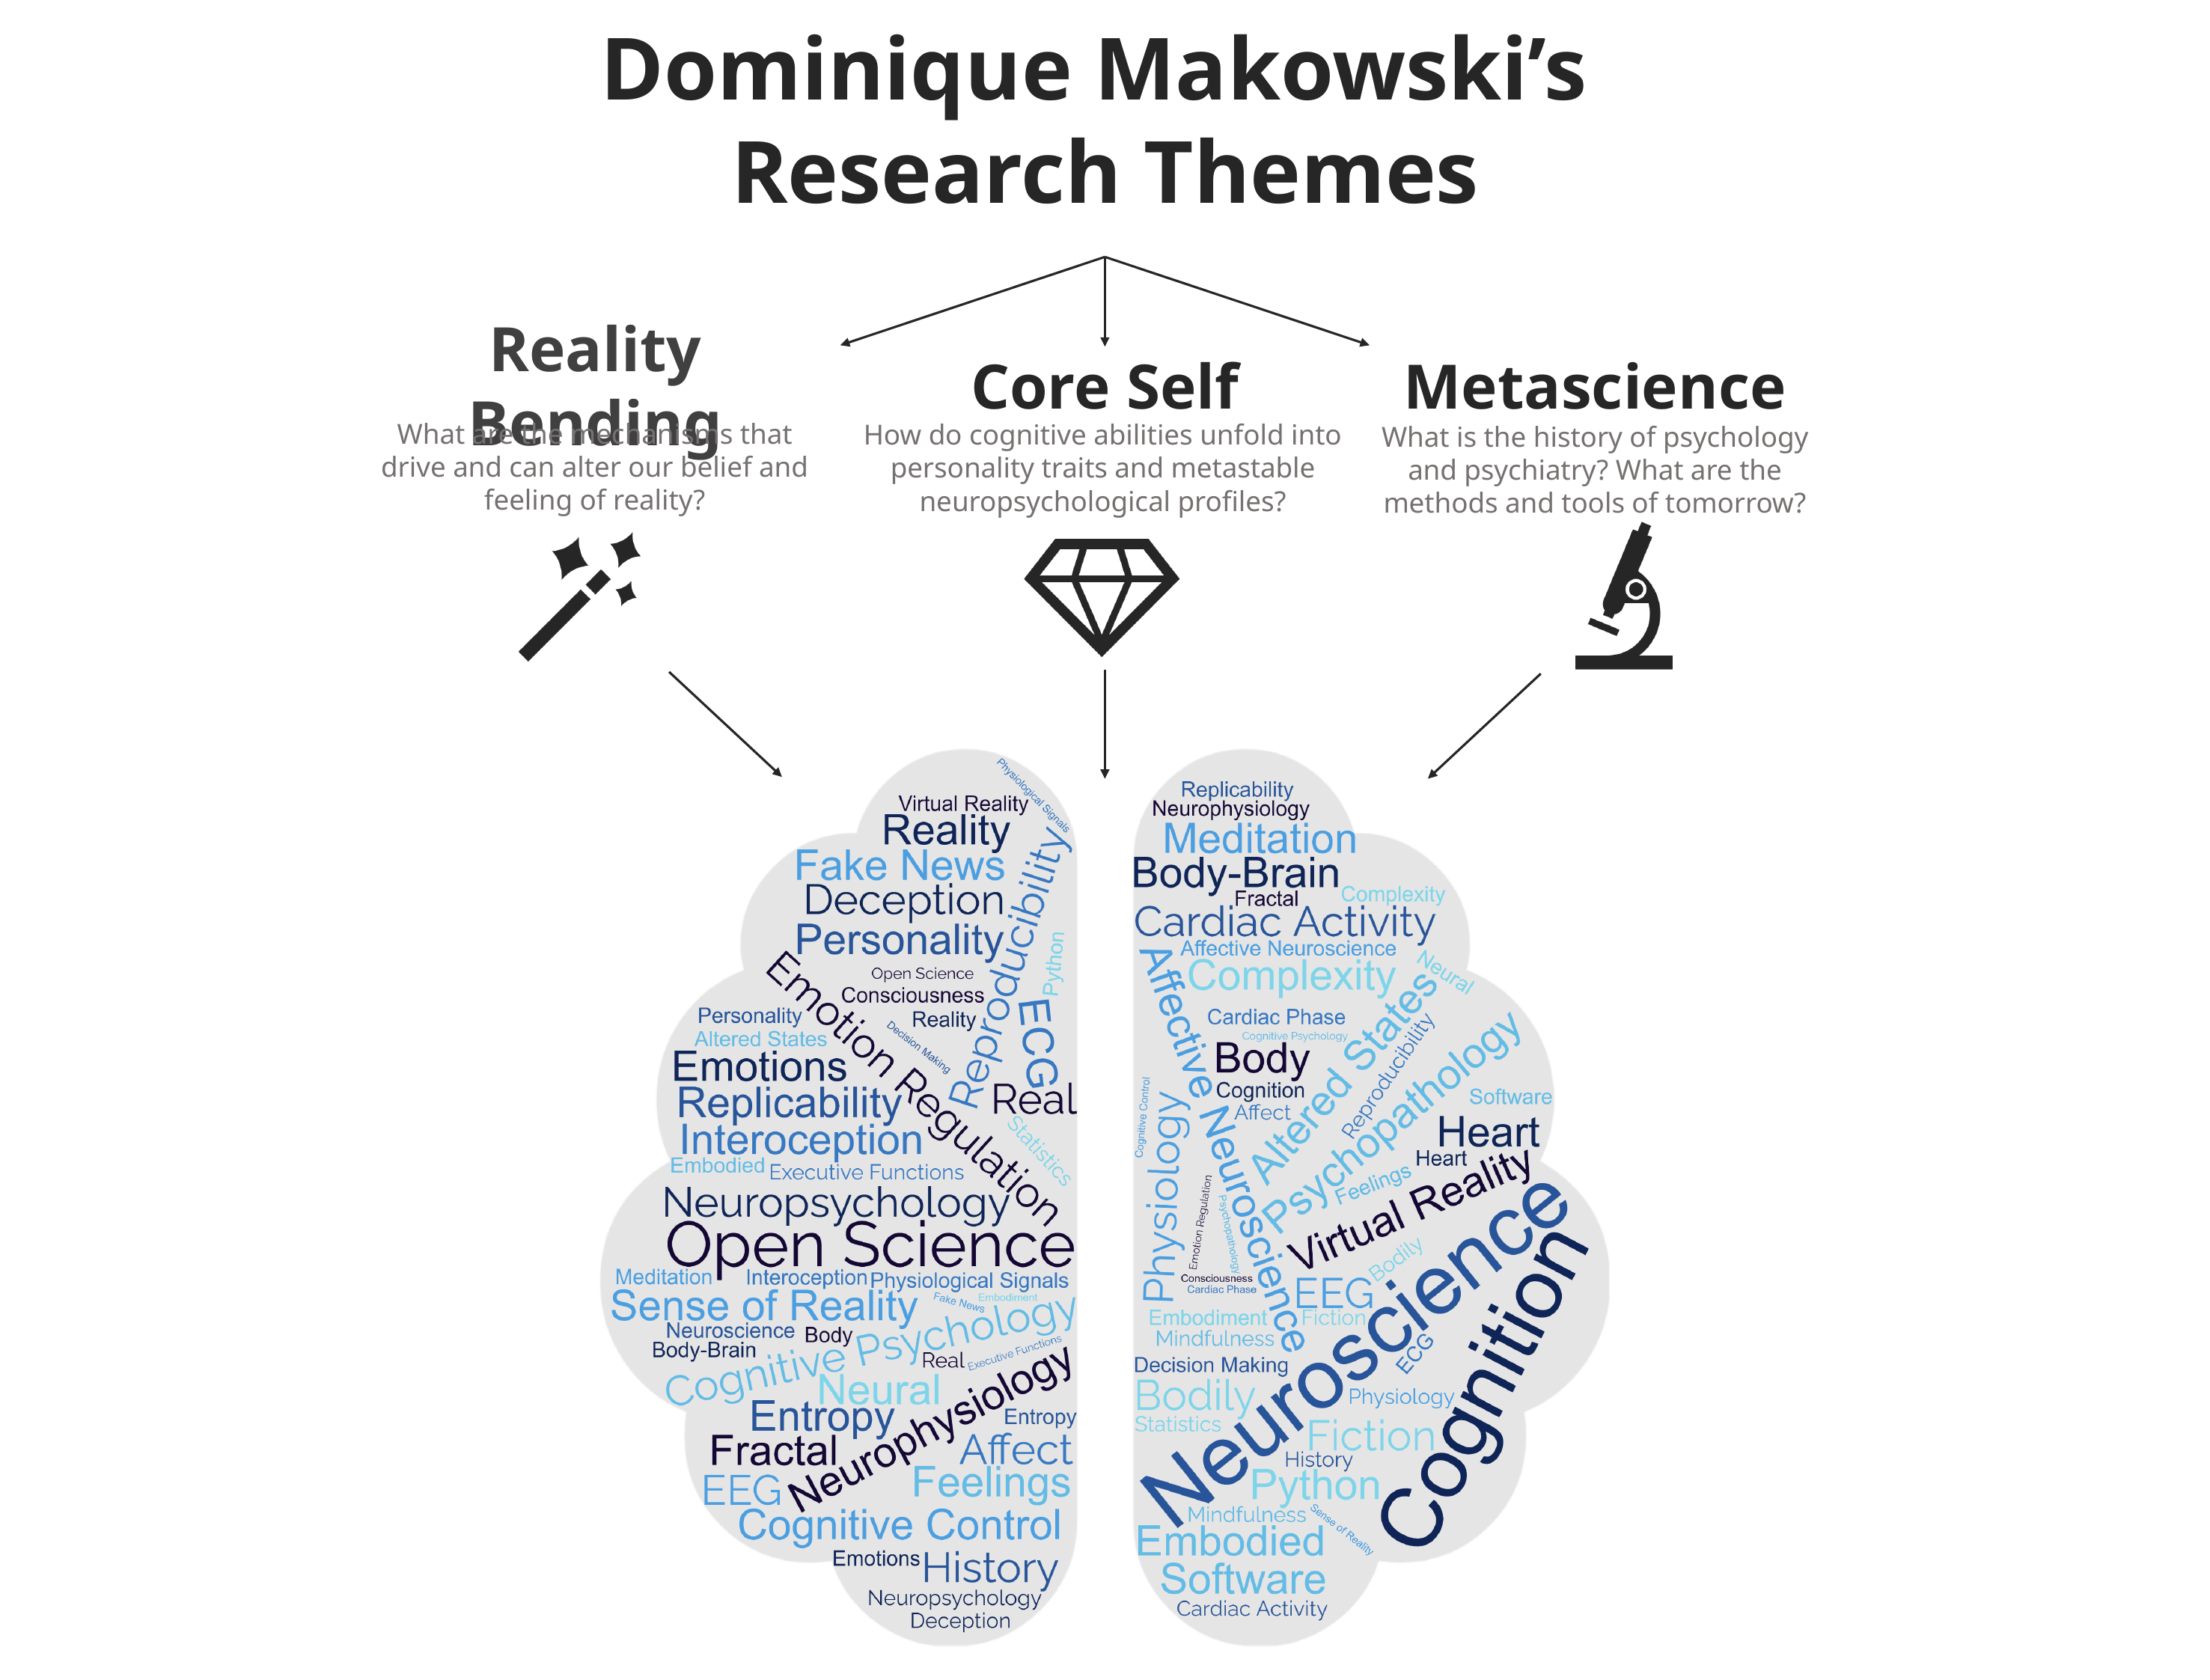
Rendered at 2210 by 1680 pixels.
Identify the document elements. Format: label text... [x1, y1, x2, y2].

text_box What is the history of psychology and psychiatry? What are the methods and tools of tomorrow? [1346, 391, 1844, 547]
picture [1019, 513, 1185, 679]
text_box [668, 671, 782, 778]
text_box Core Self [875, 347, 1335, 388]
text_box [384, 0, 1826, 347]
picture [595, 688, 1614, 1679]
picture [496, 513, 663, 679]
text_box Reality Bending [347, 318, 845, 450]
text_box How do cognitive abilities unfold into personality traits and metastable neuropsychological profiles? [851, 388, 1355, 546]
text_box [1427, 673, 1541, 779]
text_box What are the mechanisms that drive and can alter our belief and feeling of reality? [365, 388, 824, 544]
text_box Metascience [1365, 347, 1825, 391]
picture [1540, 513, 1707, 679]
